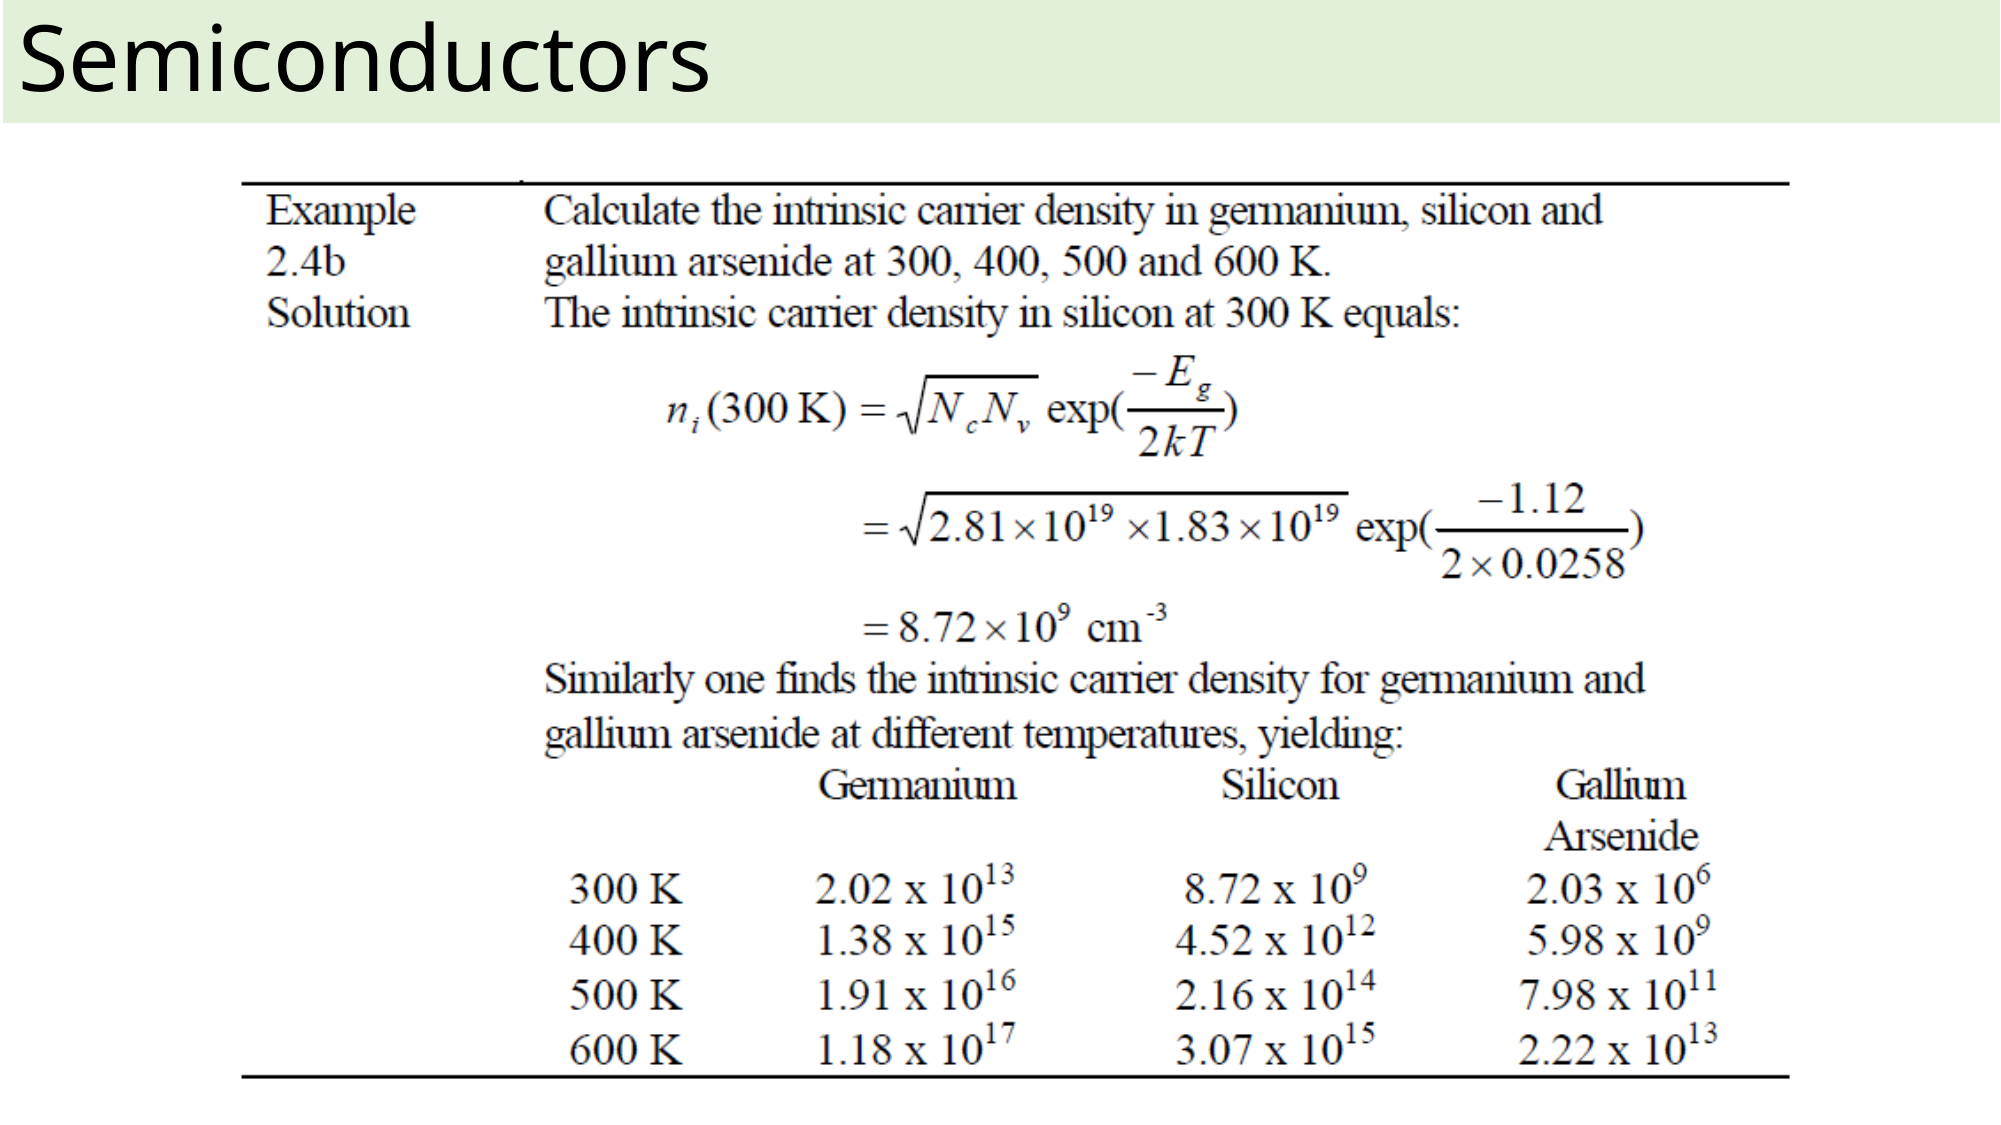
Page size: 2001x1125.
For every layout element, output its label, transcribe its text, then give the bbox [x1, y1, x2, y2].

picture [180, 149, 1897, 1100]
text_box Semiconductors [3, 0, 2000, 123]
